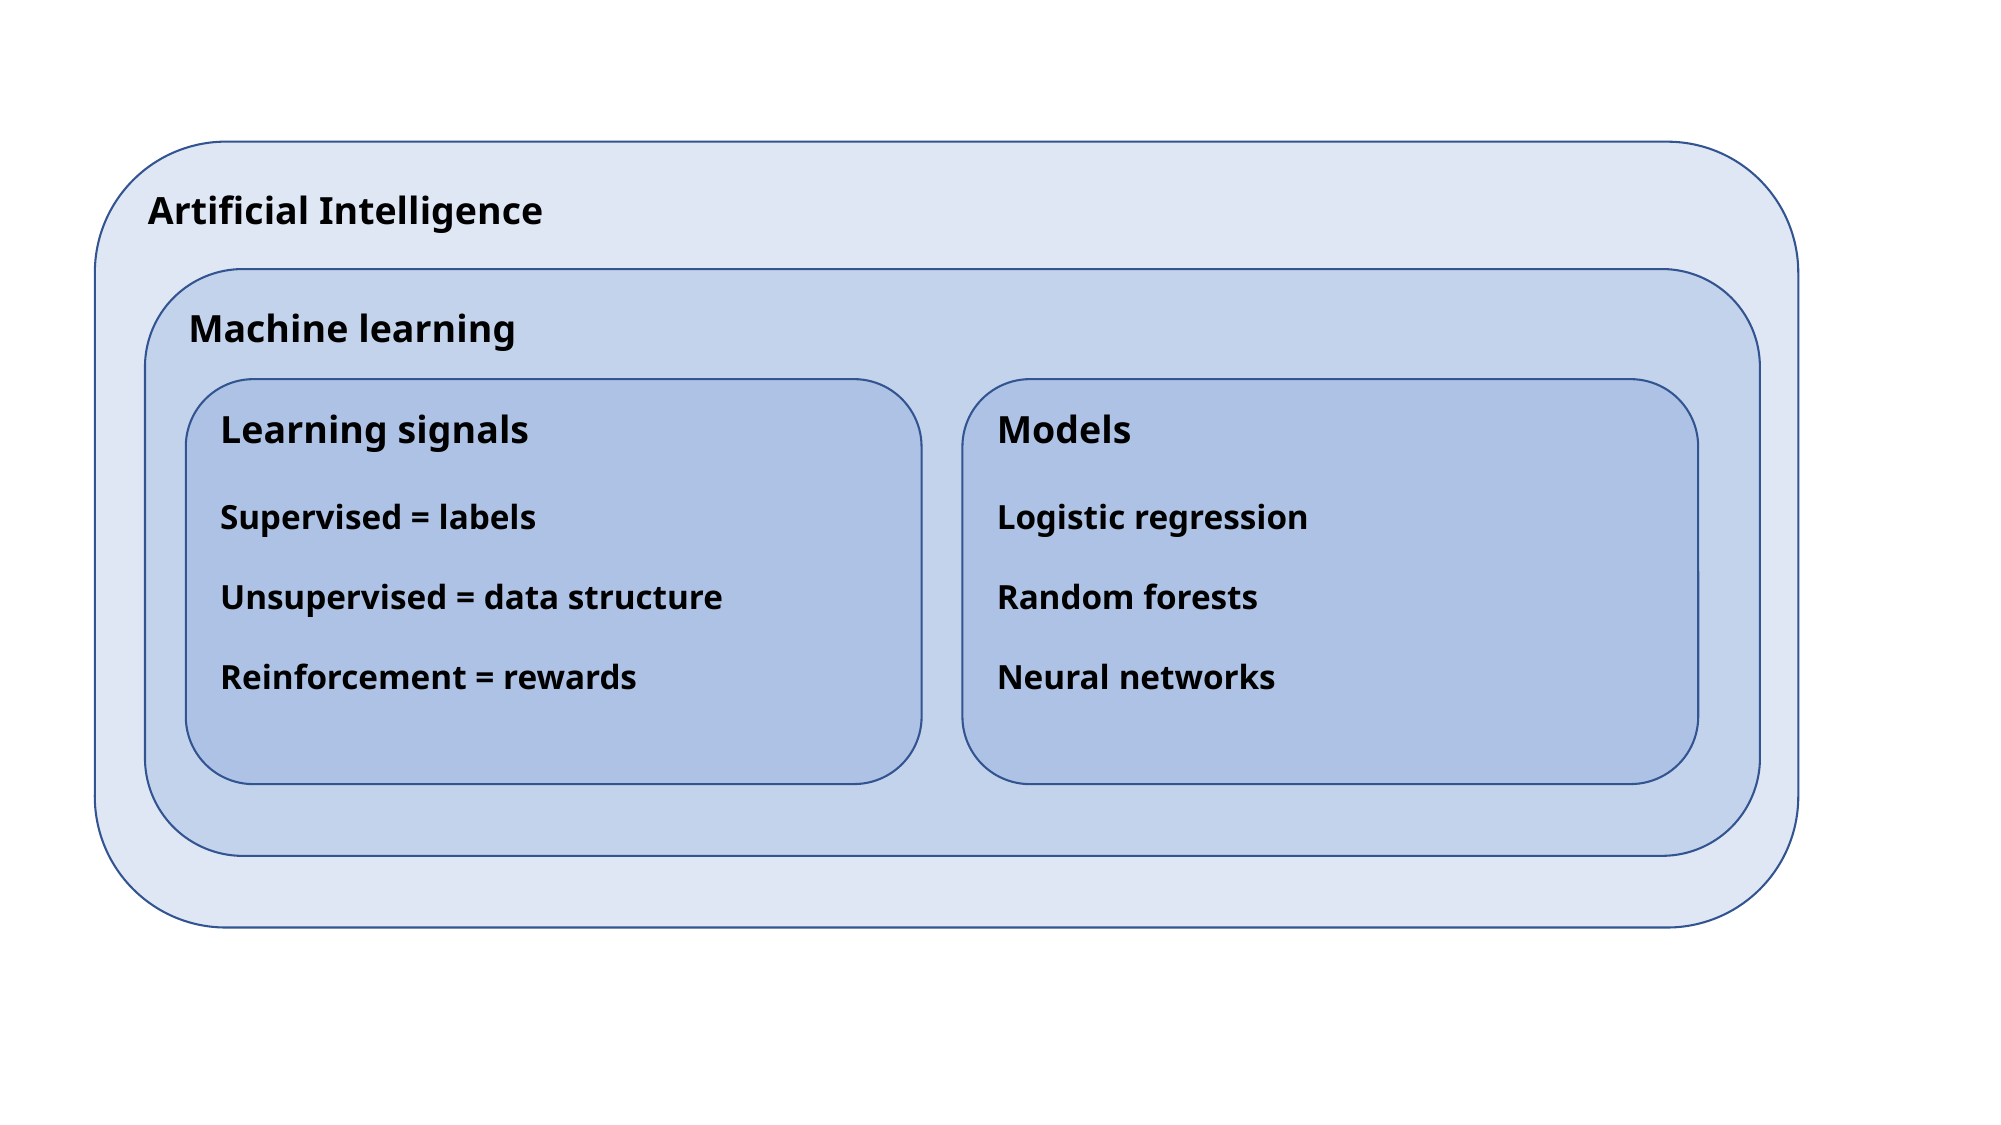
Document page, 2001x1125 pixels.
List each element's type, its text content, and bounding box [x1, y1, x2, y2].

text_box Machine learning [143, 268, 1761, 857]
text_box Models Logistic regression Random forests Neural networks [961, 378, 1700, 786]
text_box Learning signals Supervised = labels Unsupervised = data structure Reinforcement = rewards [184, 378, 923, 786]
text_box Artificial Intelligence [93, 140, 1800, 929]
